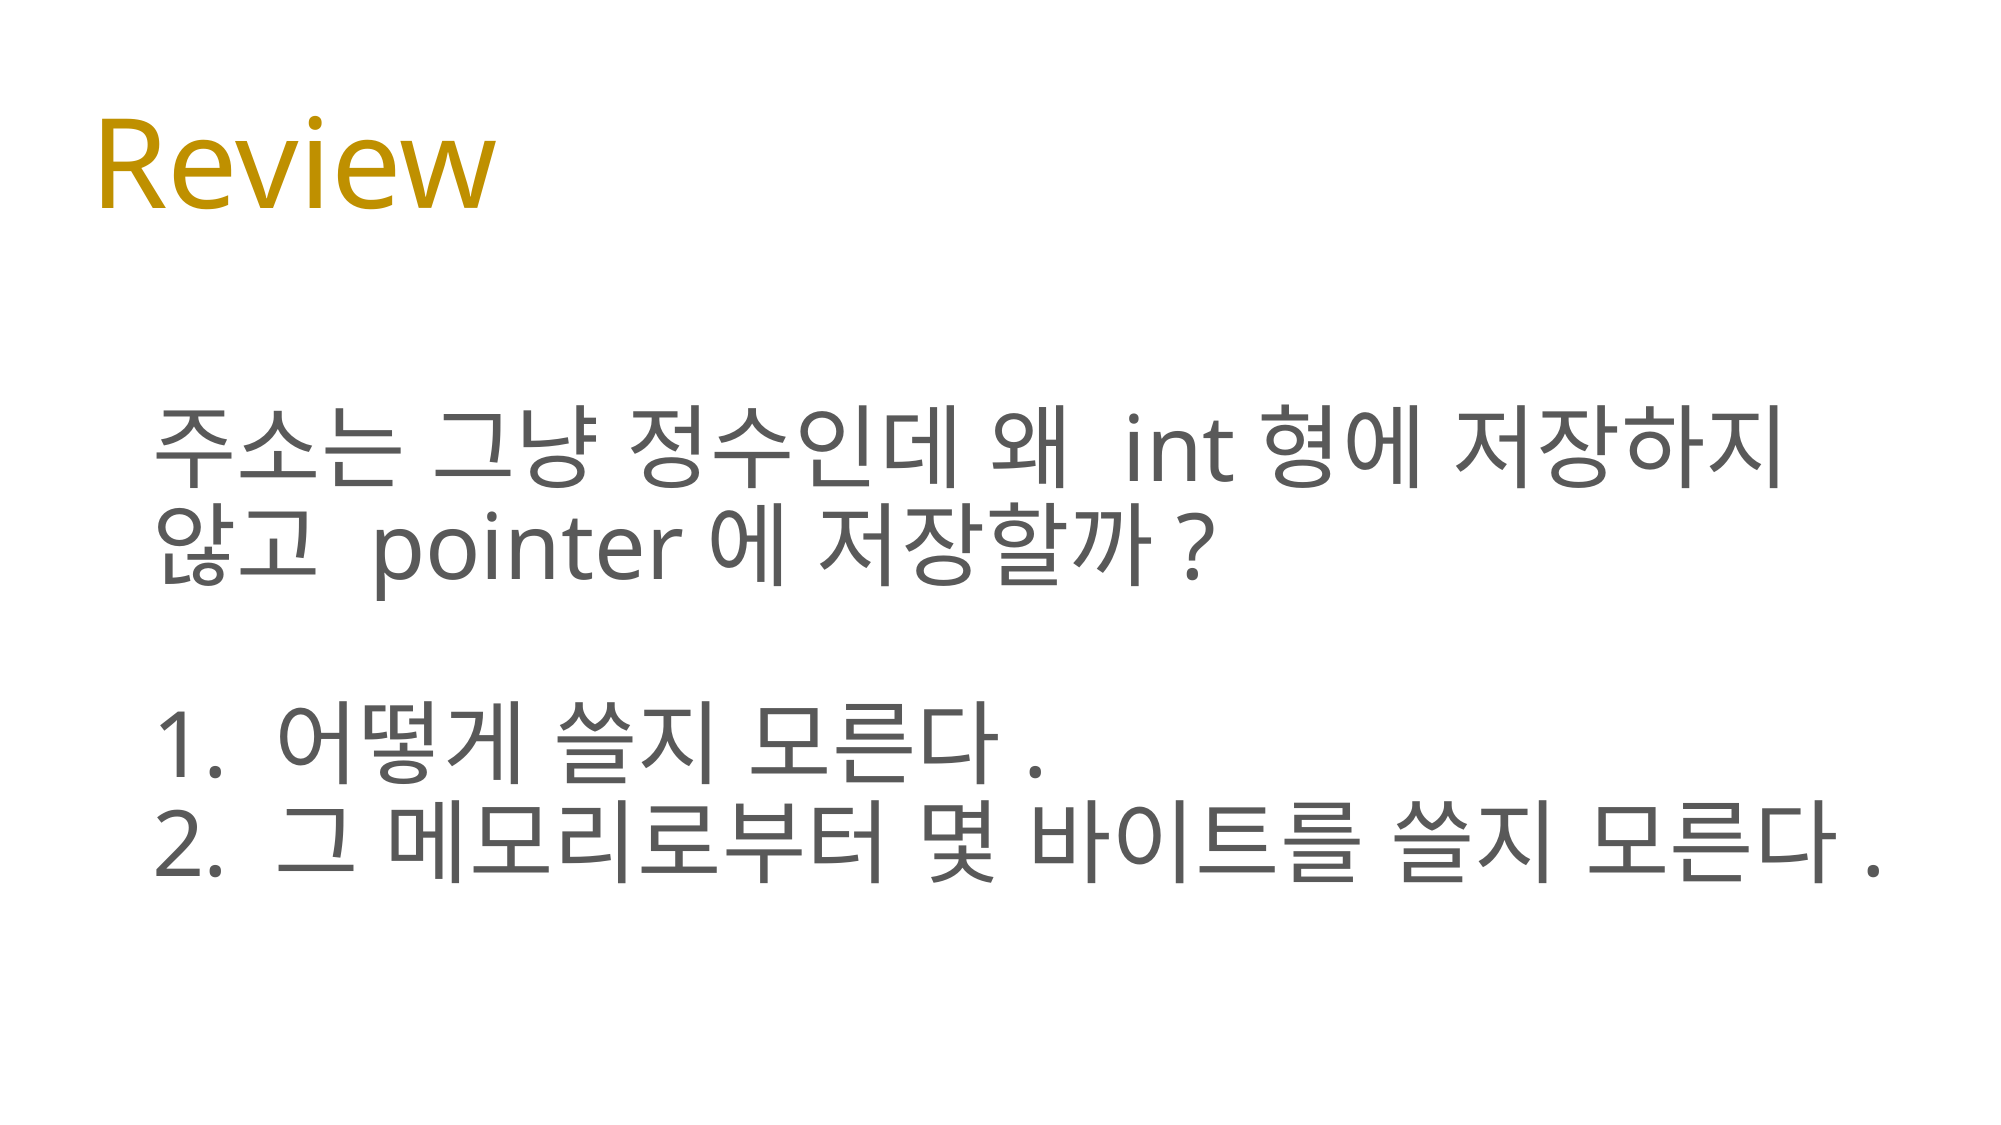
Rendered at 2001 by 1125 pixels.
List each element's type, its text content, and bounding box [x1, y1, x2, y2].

text_box 주소는 그냥 정수인데 왜 int형에 저장하지 않고 pointer에 저장할까? 어떻게 쓸지 모른다. 그 메모리로부터 몇 바이트를 쓸지 모른다. [137, 382, 1863, 917]
title Review [75, 59, 1800, 278]
